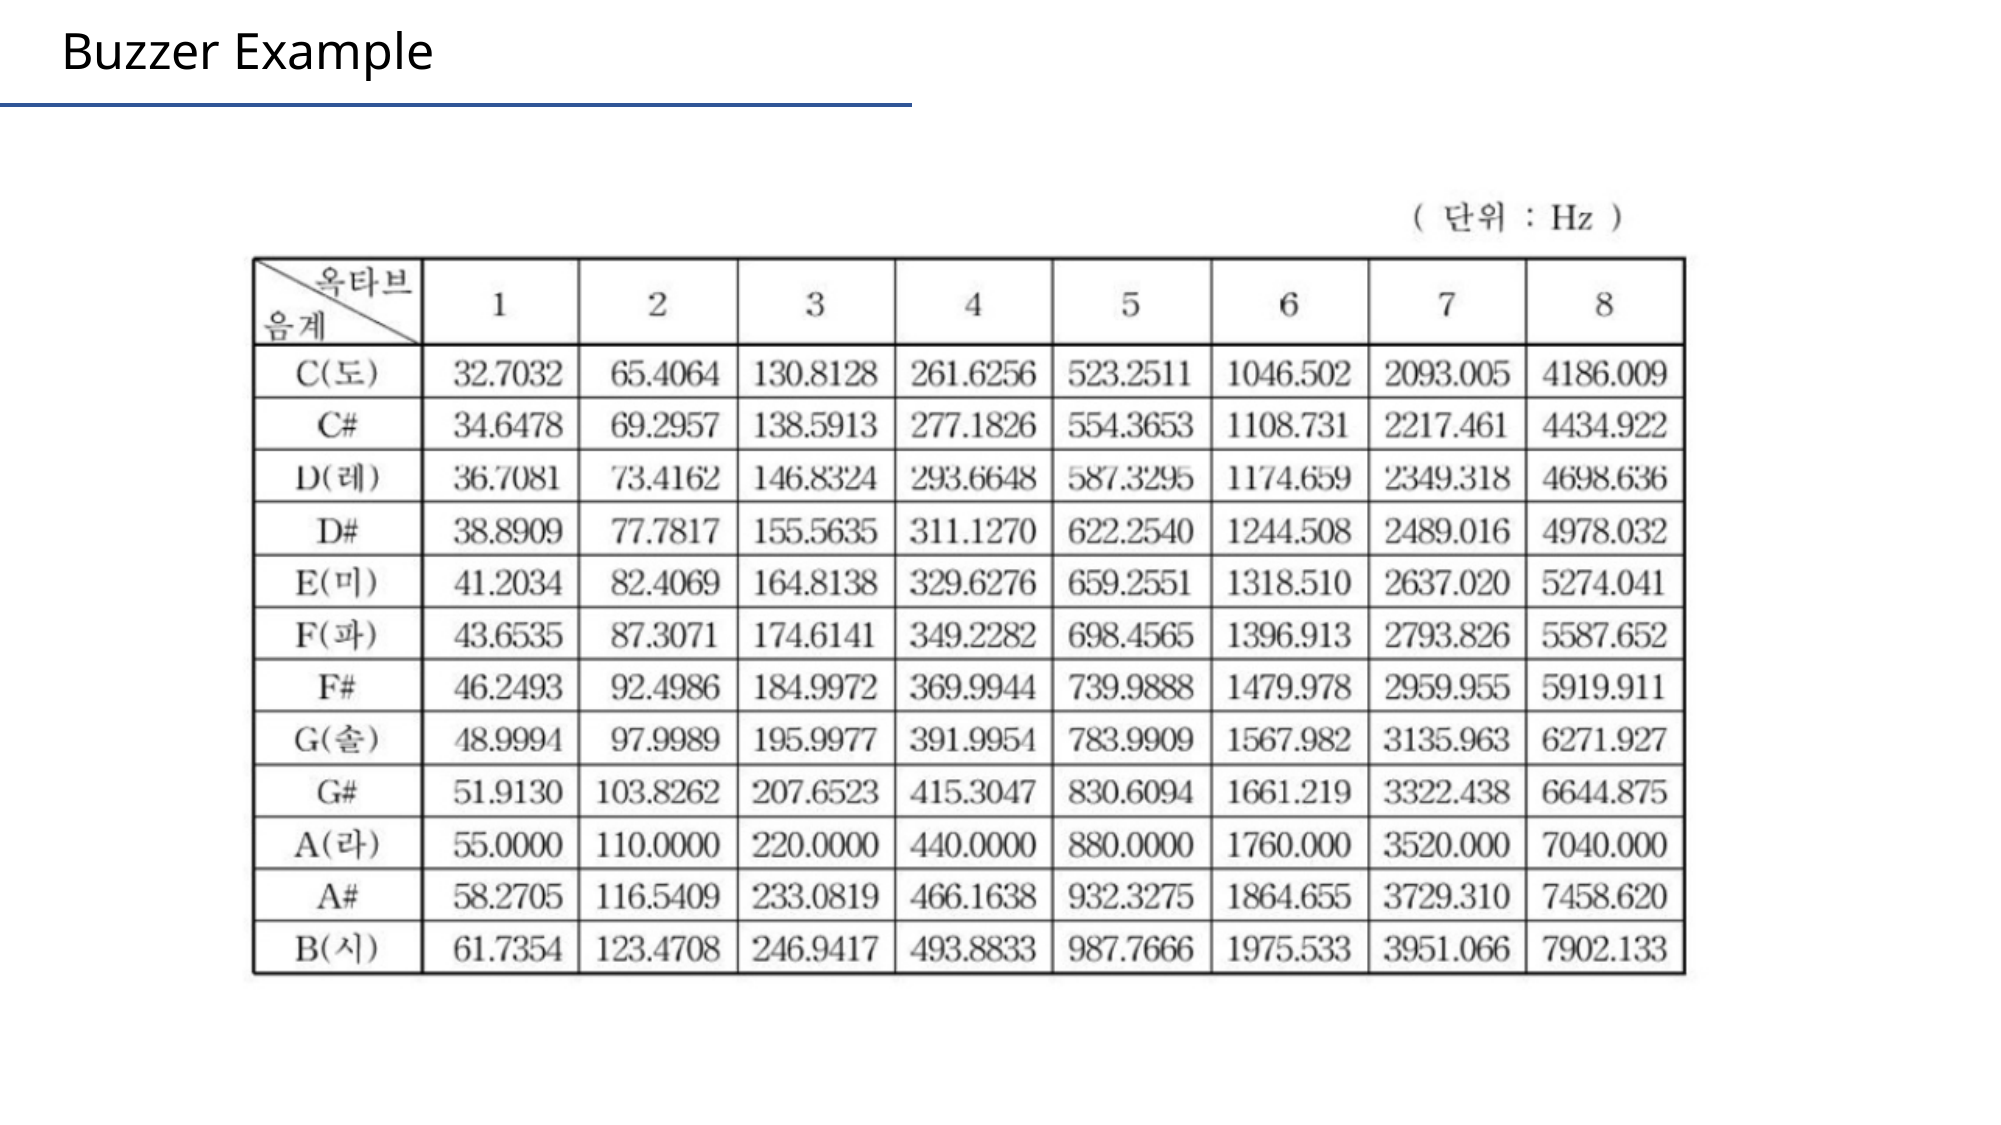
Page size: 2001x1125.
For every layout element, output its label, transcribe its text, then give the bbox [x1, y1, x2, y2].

picture [224, 185, 1710, 993]
text_box Buzzer Example [46, 12, 450, 88]
